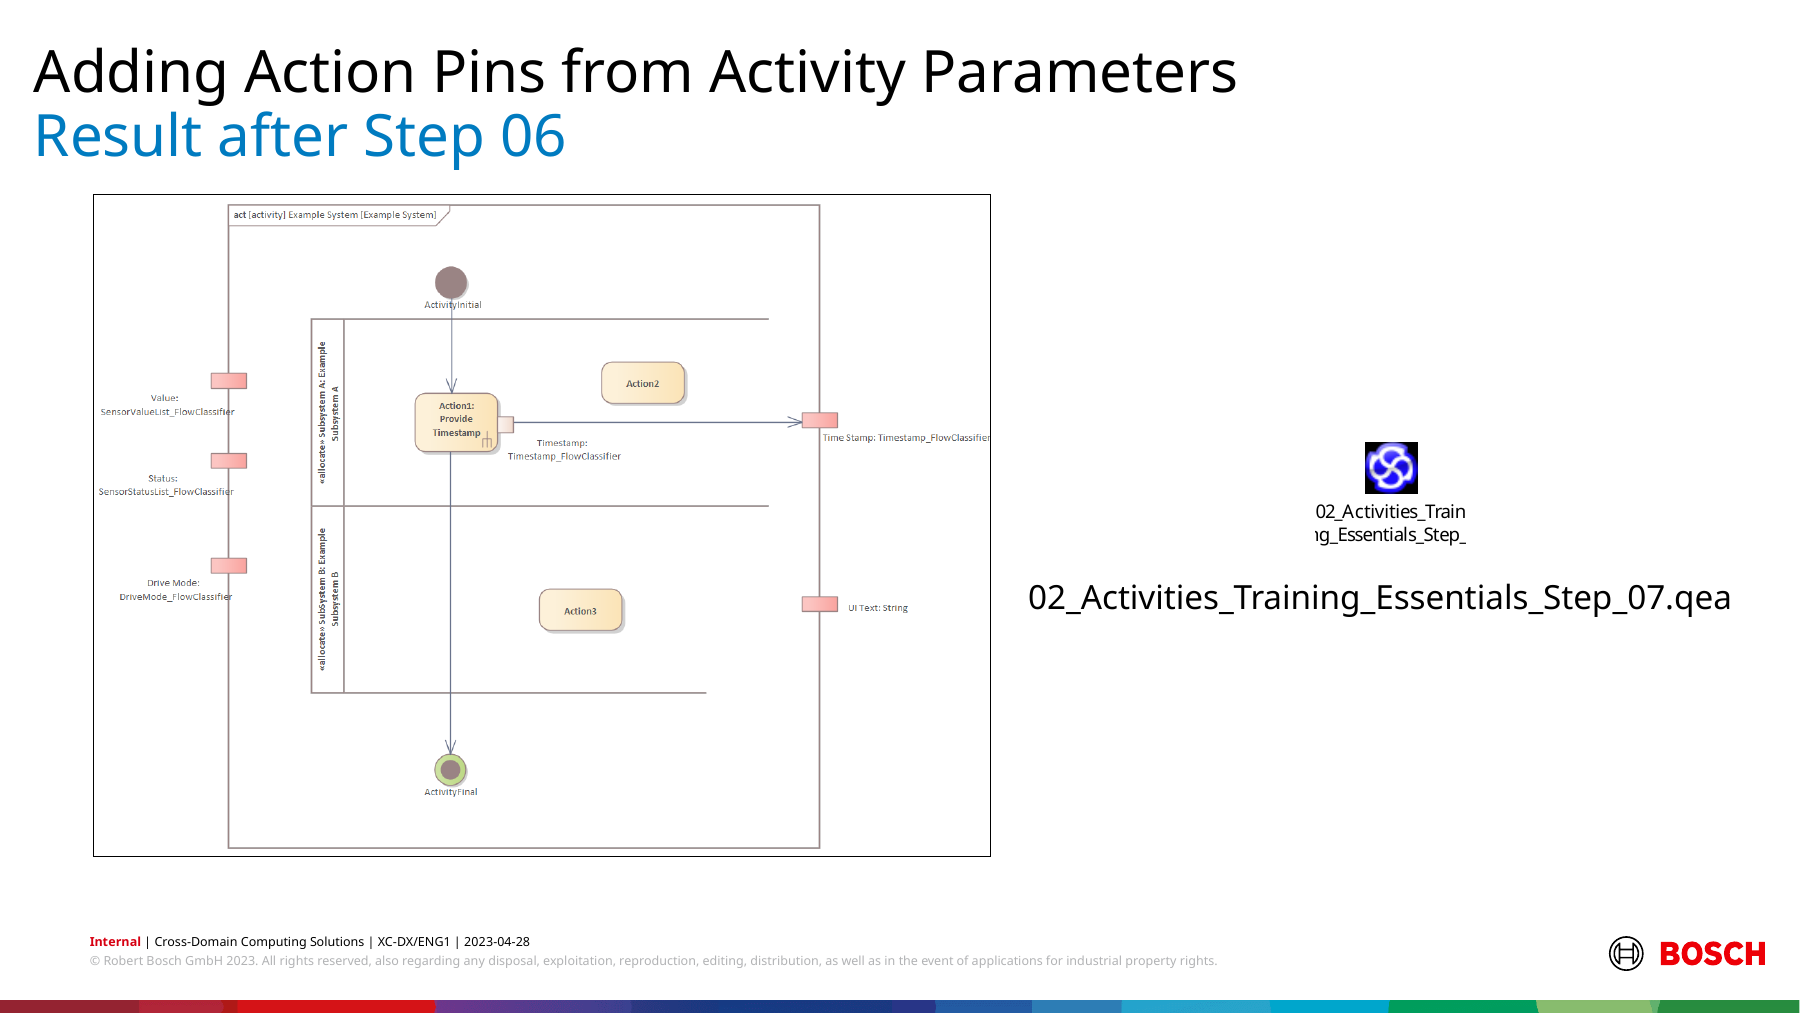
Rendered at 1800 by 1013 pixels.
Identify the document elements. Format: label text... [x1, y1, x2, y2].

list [1315, 442, 1466, 569]
picture [1388, 1000, 1800, 1013]
title Result after Step 06 [33, 106, 1766, 171]
list Adding Action Pins from Activity Parameters [33, 42, 1766, 106]
text_box 02_Activities_Training_Essentials_Step_07.qea [1013, 569, 1769, 624]
picture [0, 1000, 1270, 1013]
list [93, 194, 991, 857]
